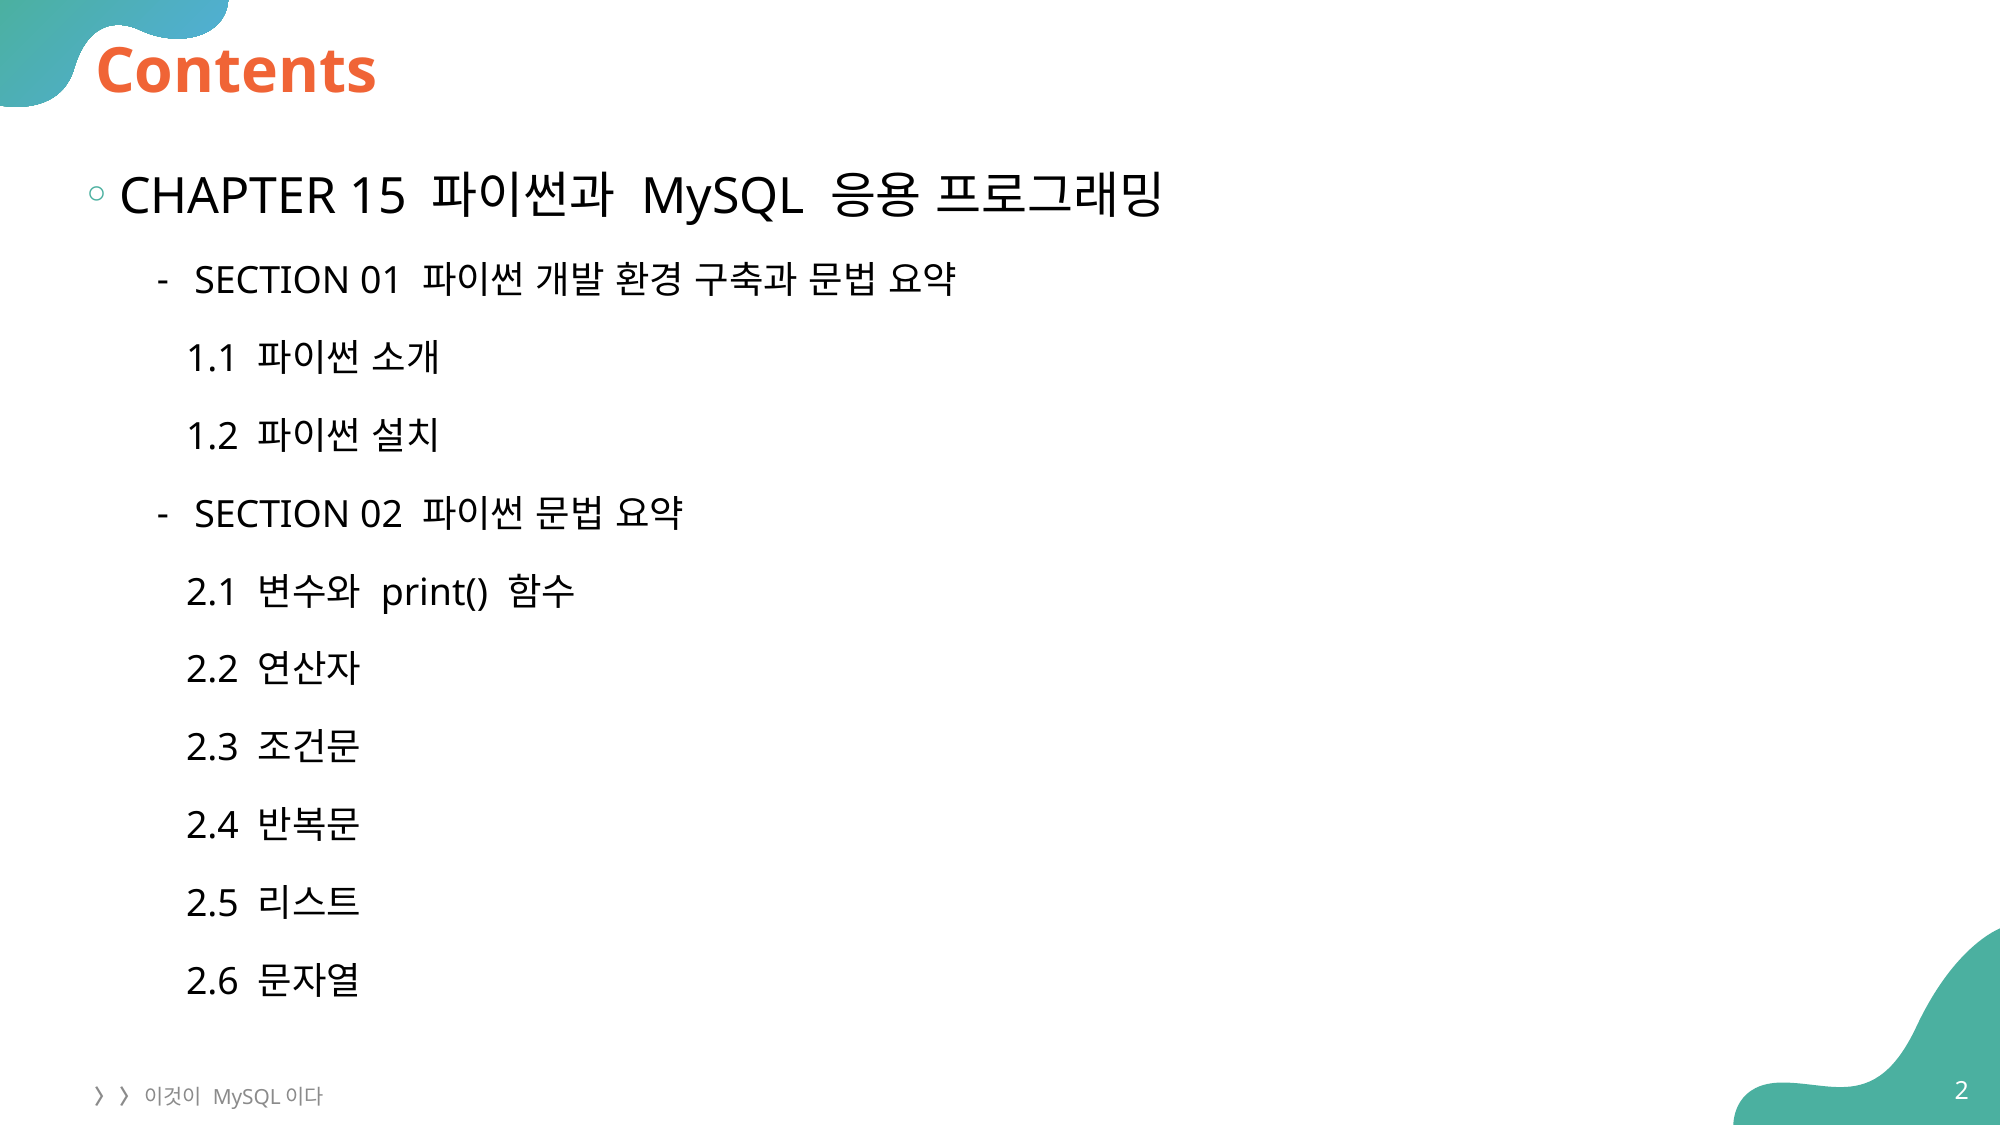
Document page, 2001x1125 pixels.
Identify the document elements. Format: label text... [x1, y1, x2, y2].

footer 〉 〉 이것이 MySQL이다 [79, 1098, 755, 1114]
title Contents [79, 17, 1931, 128]
slide_number 2 [1917, 1061, 1984, 1122]
list CHAPTER 15 파이썬과 MySQL 응용 프로그래밍 SECTION 01 파이썬 개발 환경 구축과 문법 요약 1.1 파이썬 소개 1.2 파이썬 설치 SECTION 02 파이썬 문법 요약 2.1 변수와 print() 함수 2.2 연산자 2.3 조건문 2.4 반복문 2.5 리스트 2.6 문자열 [66, 125, 1918, 1098]
